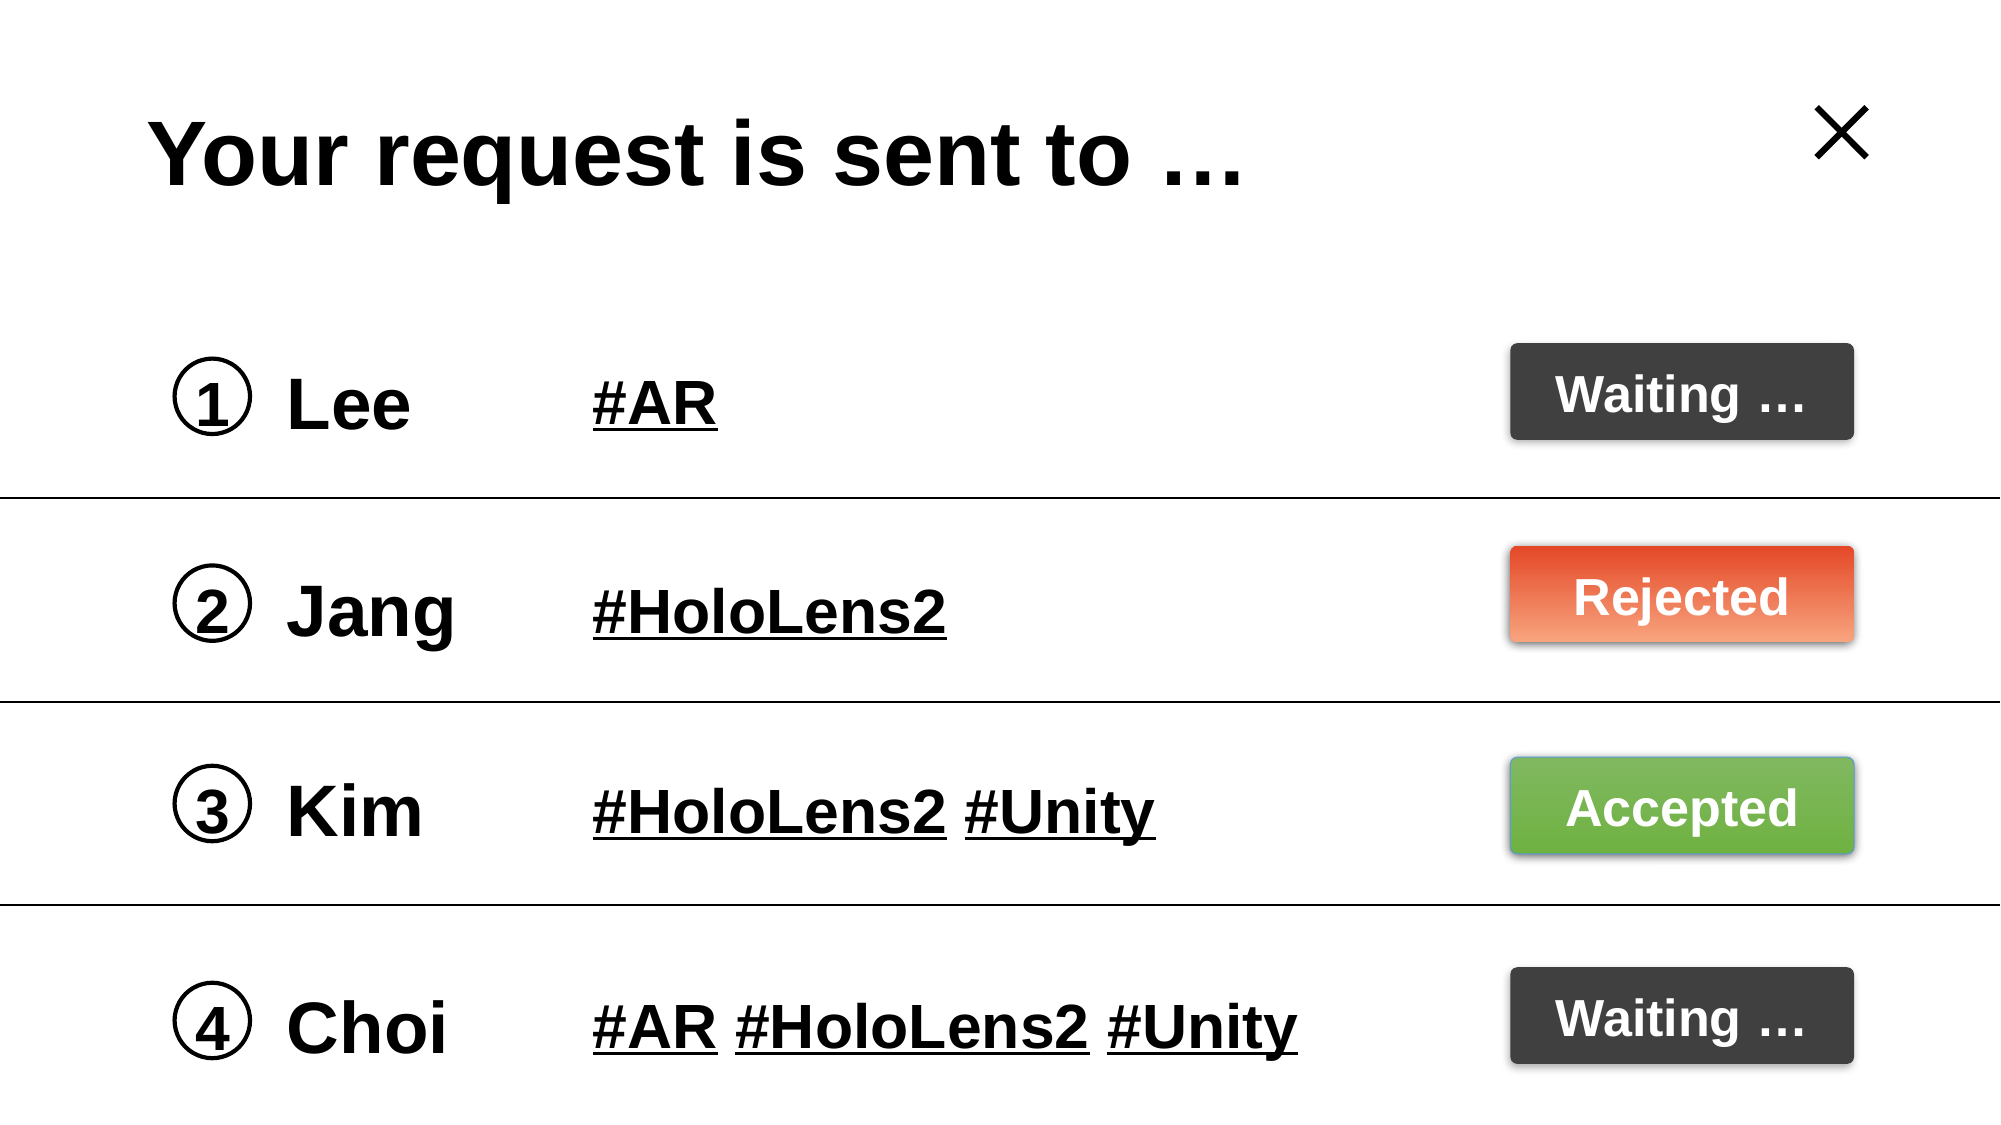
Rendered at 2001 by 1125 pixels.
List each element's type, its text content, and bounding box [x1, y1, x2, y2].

text_box #AR [585, 354, 1415, 445]
text_box 1 [187, 356, 233, 447]
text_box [1510, 342, 1855, 441]
text_box [233, 364, 251, 428]
text_box Kim [279, 756, 508, 859]
text_box #HoloLens2 [585, 563, 1415, 653]
text_box 3 [187, 763, 233, 854]
text_box Jang [279, 555, 508, 659]
text_box Choi [279, 973, 508, 1076]
text_box [174, 575, 187, 632]
text_box 2 [187, 563, 233, 653]
text_box [174, 368, 187, 425]
text_box 4 [187, 980, 233, 1071]
text_box #AR #HoloLens2 #Unity [585, 978, 1415, 1069]
text_box #HoloLens2 #Unity [585, 763, 1415, 854]
text_box Your request is sent to … [139, 86, 1646, 212]
text_box [174, 992, 187, 1049]
text_box Lee [279, 349, 508, 452]
text_box [233, 571, 251, 635]
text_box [1510, 756, 1855, 855]
text_box [174, 775, 187, 832]
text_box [1510, 545, 1855, 643]
text_box [233, 989, 251, 1052]
text_box [233, 772, 251, 835]
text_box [1510, 966, 1855, 1065]
